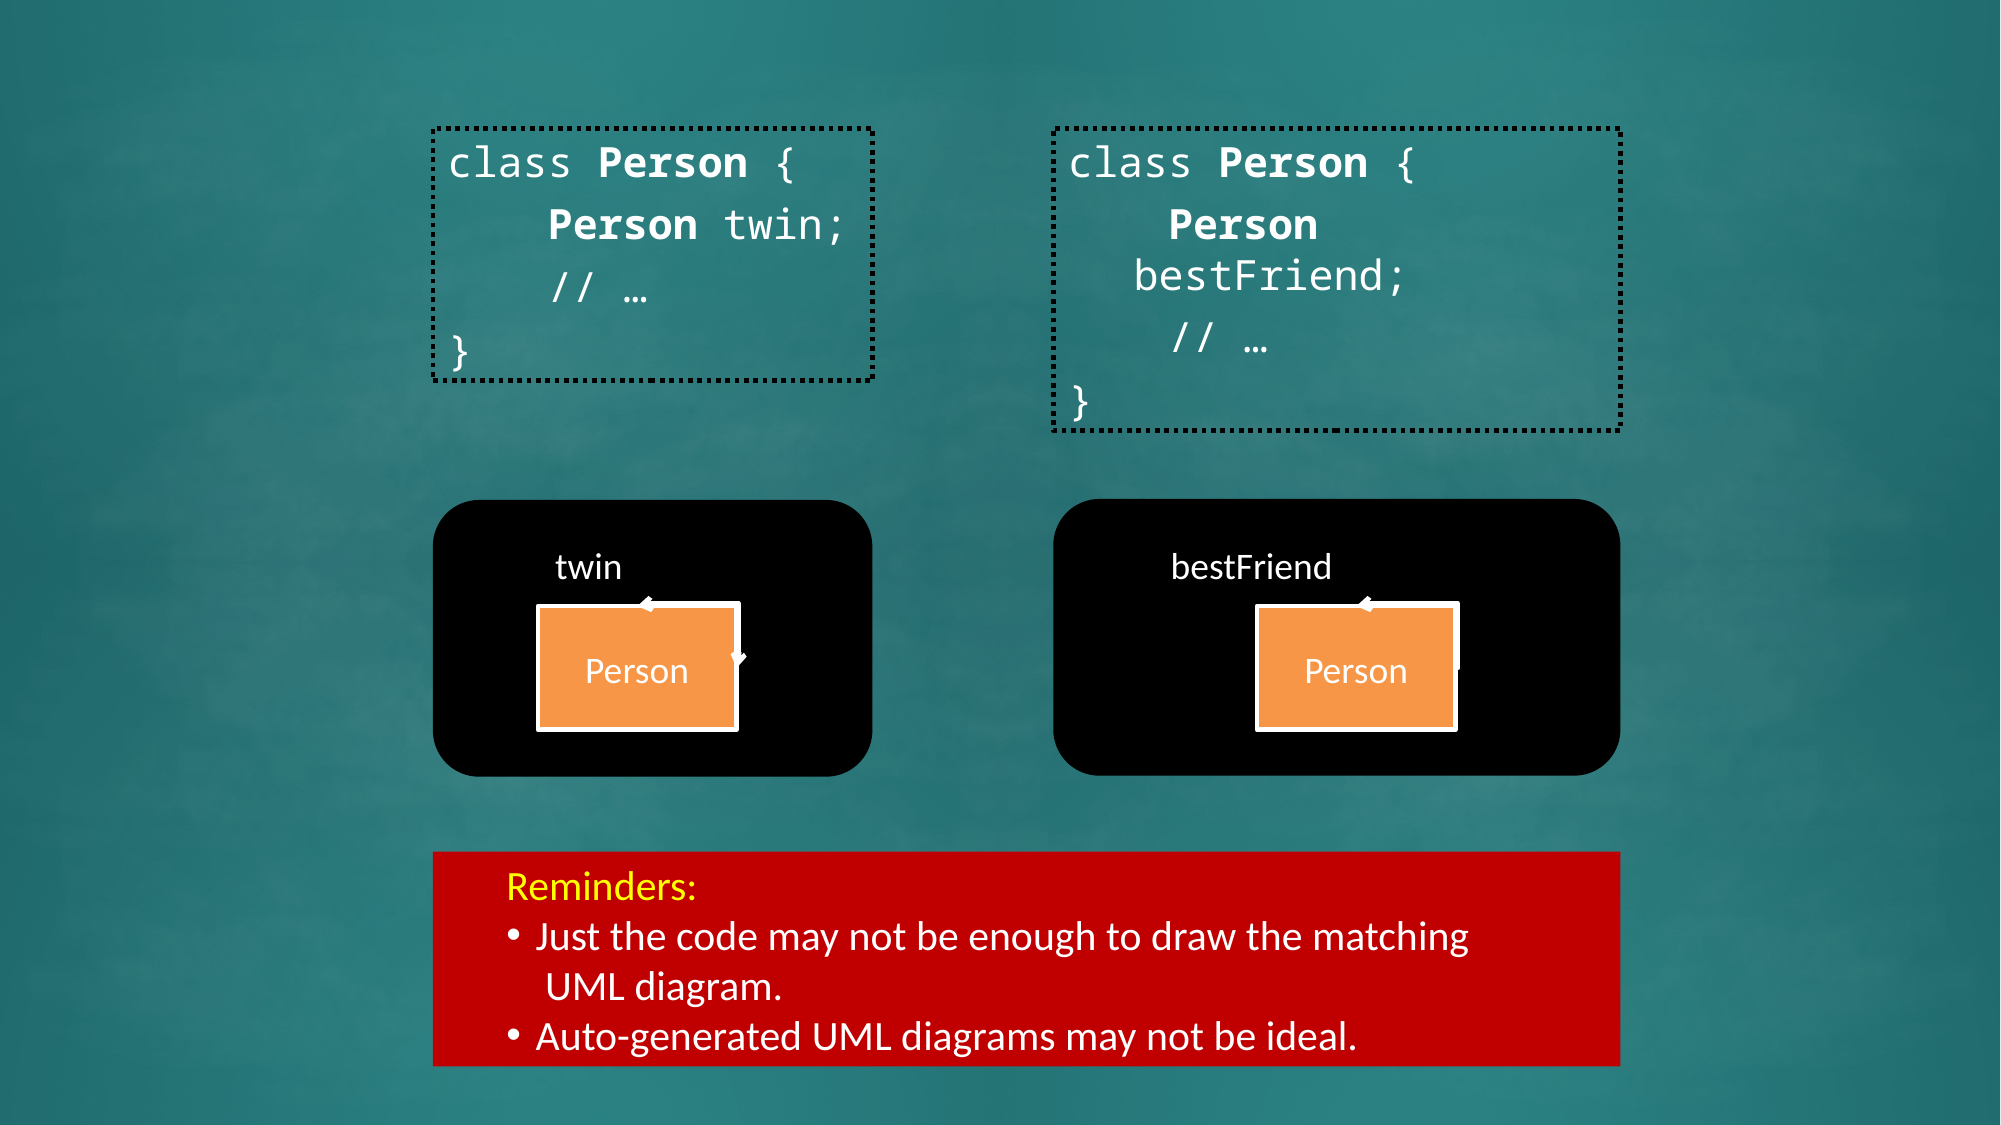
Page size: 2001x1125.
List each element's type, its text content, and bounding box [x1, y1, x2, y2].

text_box twin [488, 534, 638, 595]
text_box class Person { Person twin; // … } [432, 128, 873, 381]
text_box bestFriend [1155, 534, 1357, 595]
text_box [636, 605, 737, 669]
text_box Person [536, 604, 739, 732]
text_box [1051, 496, 1623, 778]
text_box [1356, 605, 1456, 669]
text_box Person [1255, 604, 1458, 732]
picture [0, 0, 2001, 1125]
text_box class Person { Person bestFriend; // … } [1053, 128, 1621, 431]
text_box Reminders: Just the code may not be enough to draw the matching UML diagram. Auto-generated UML diagrams may not be ideal. [432, 851, 1621, 1067]
text_box [430, 497, 875, 779]
